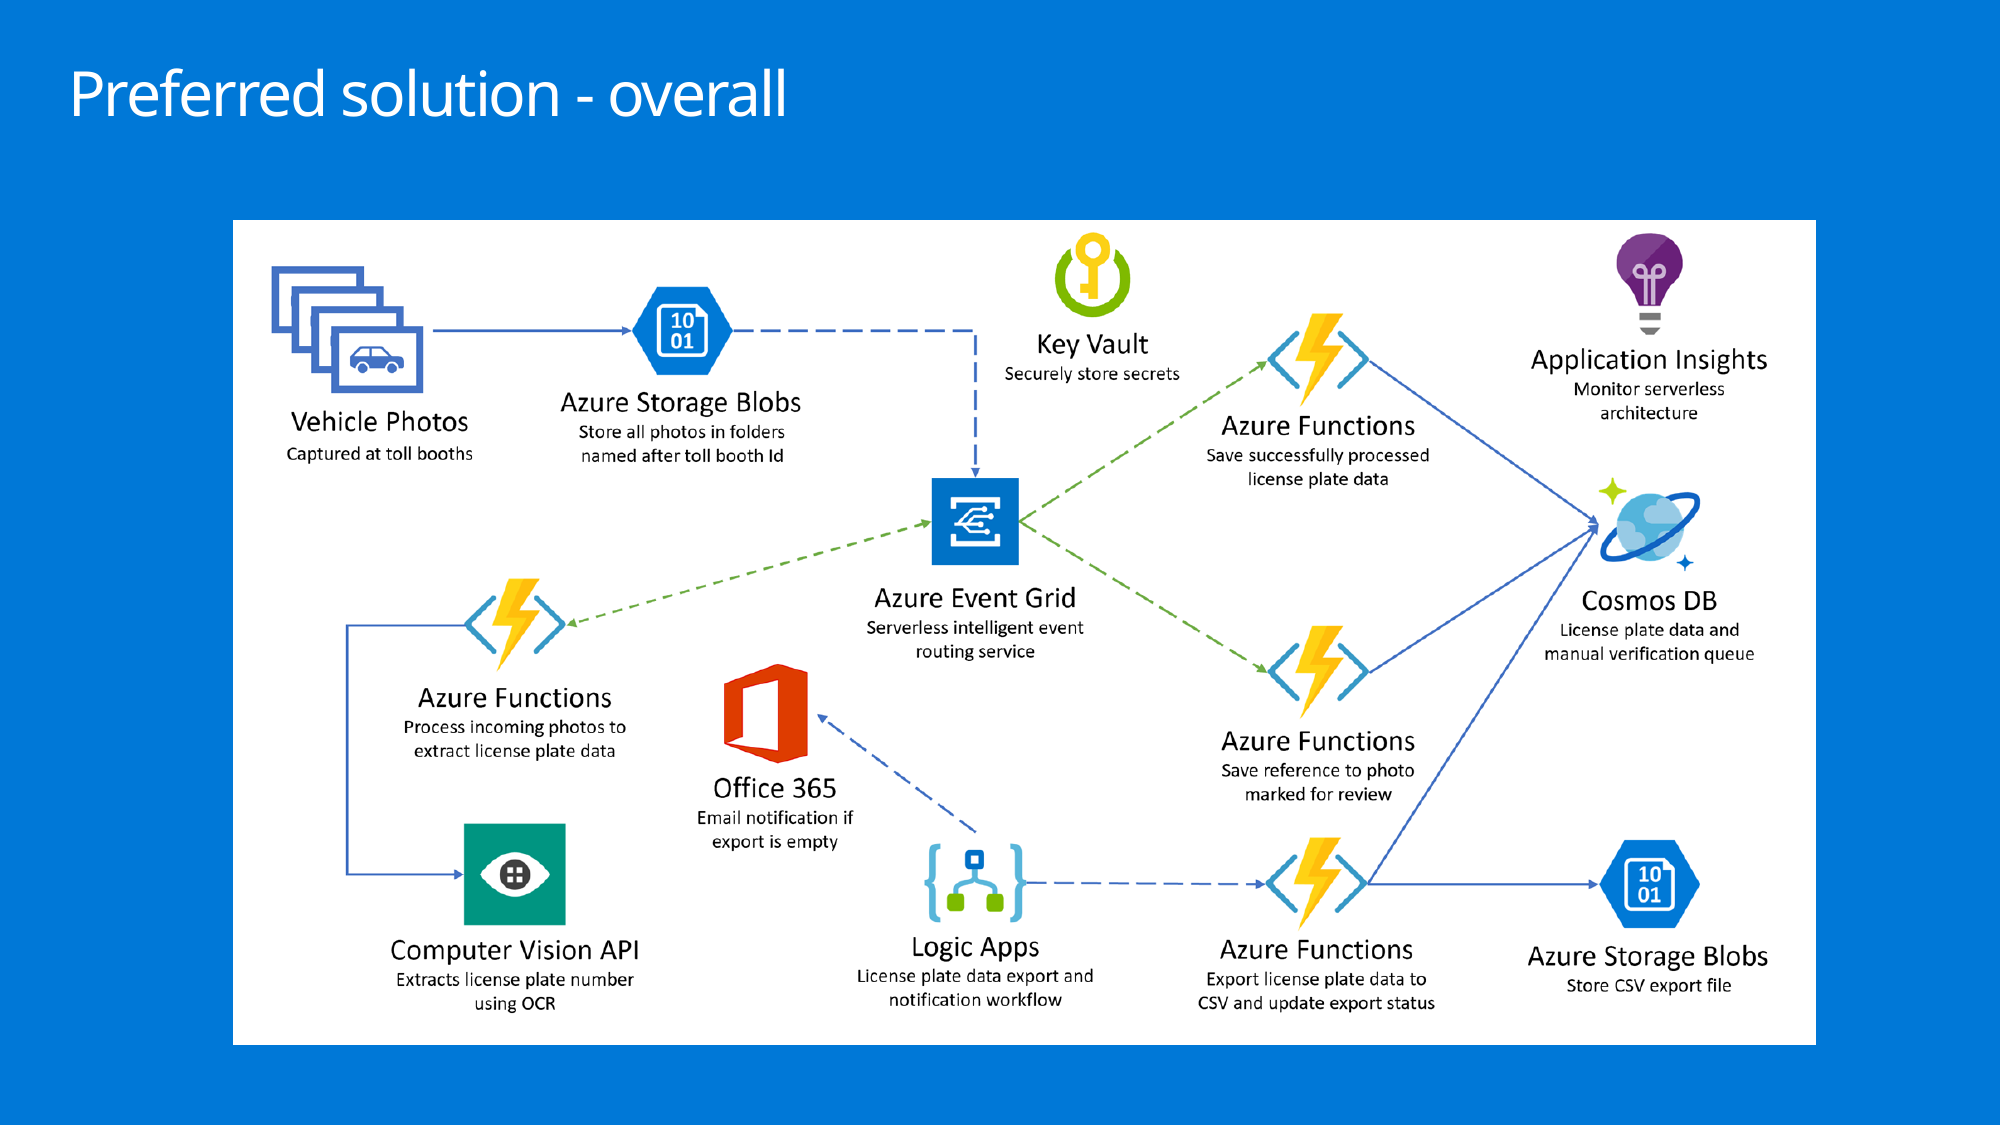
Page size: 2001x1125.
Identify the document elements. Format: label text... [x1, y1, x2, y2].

title Preferred solution - overall [44, 47, 1957, 196]
picture [233, 220, 1816, 1045]
